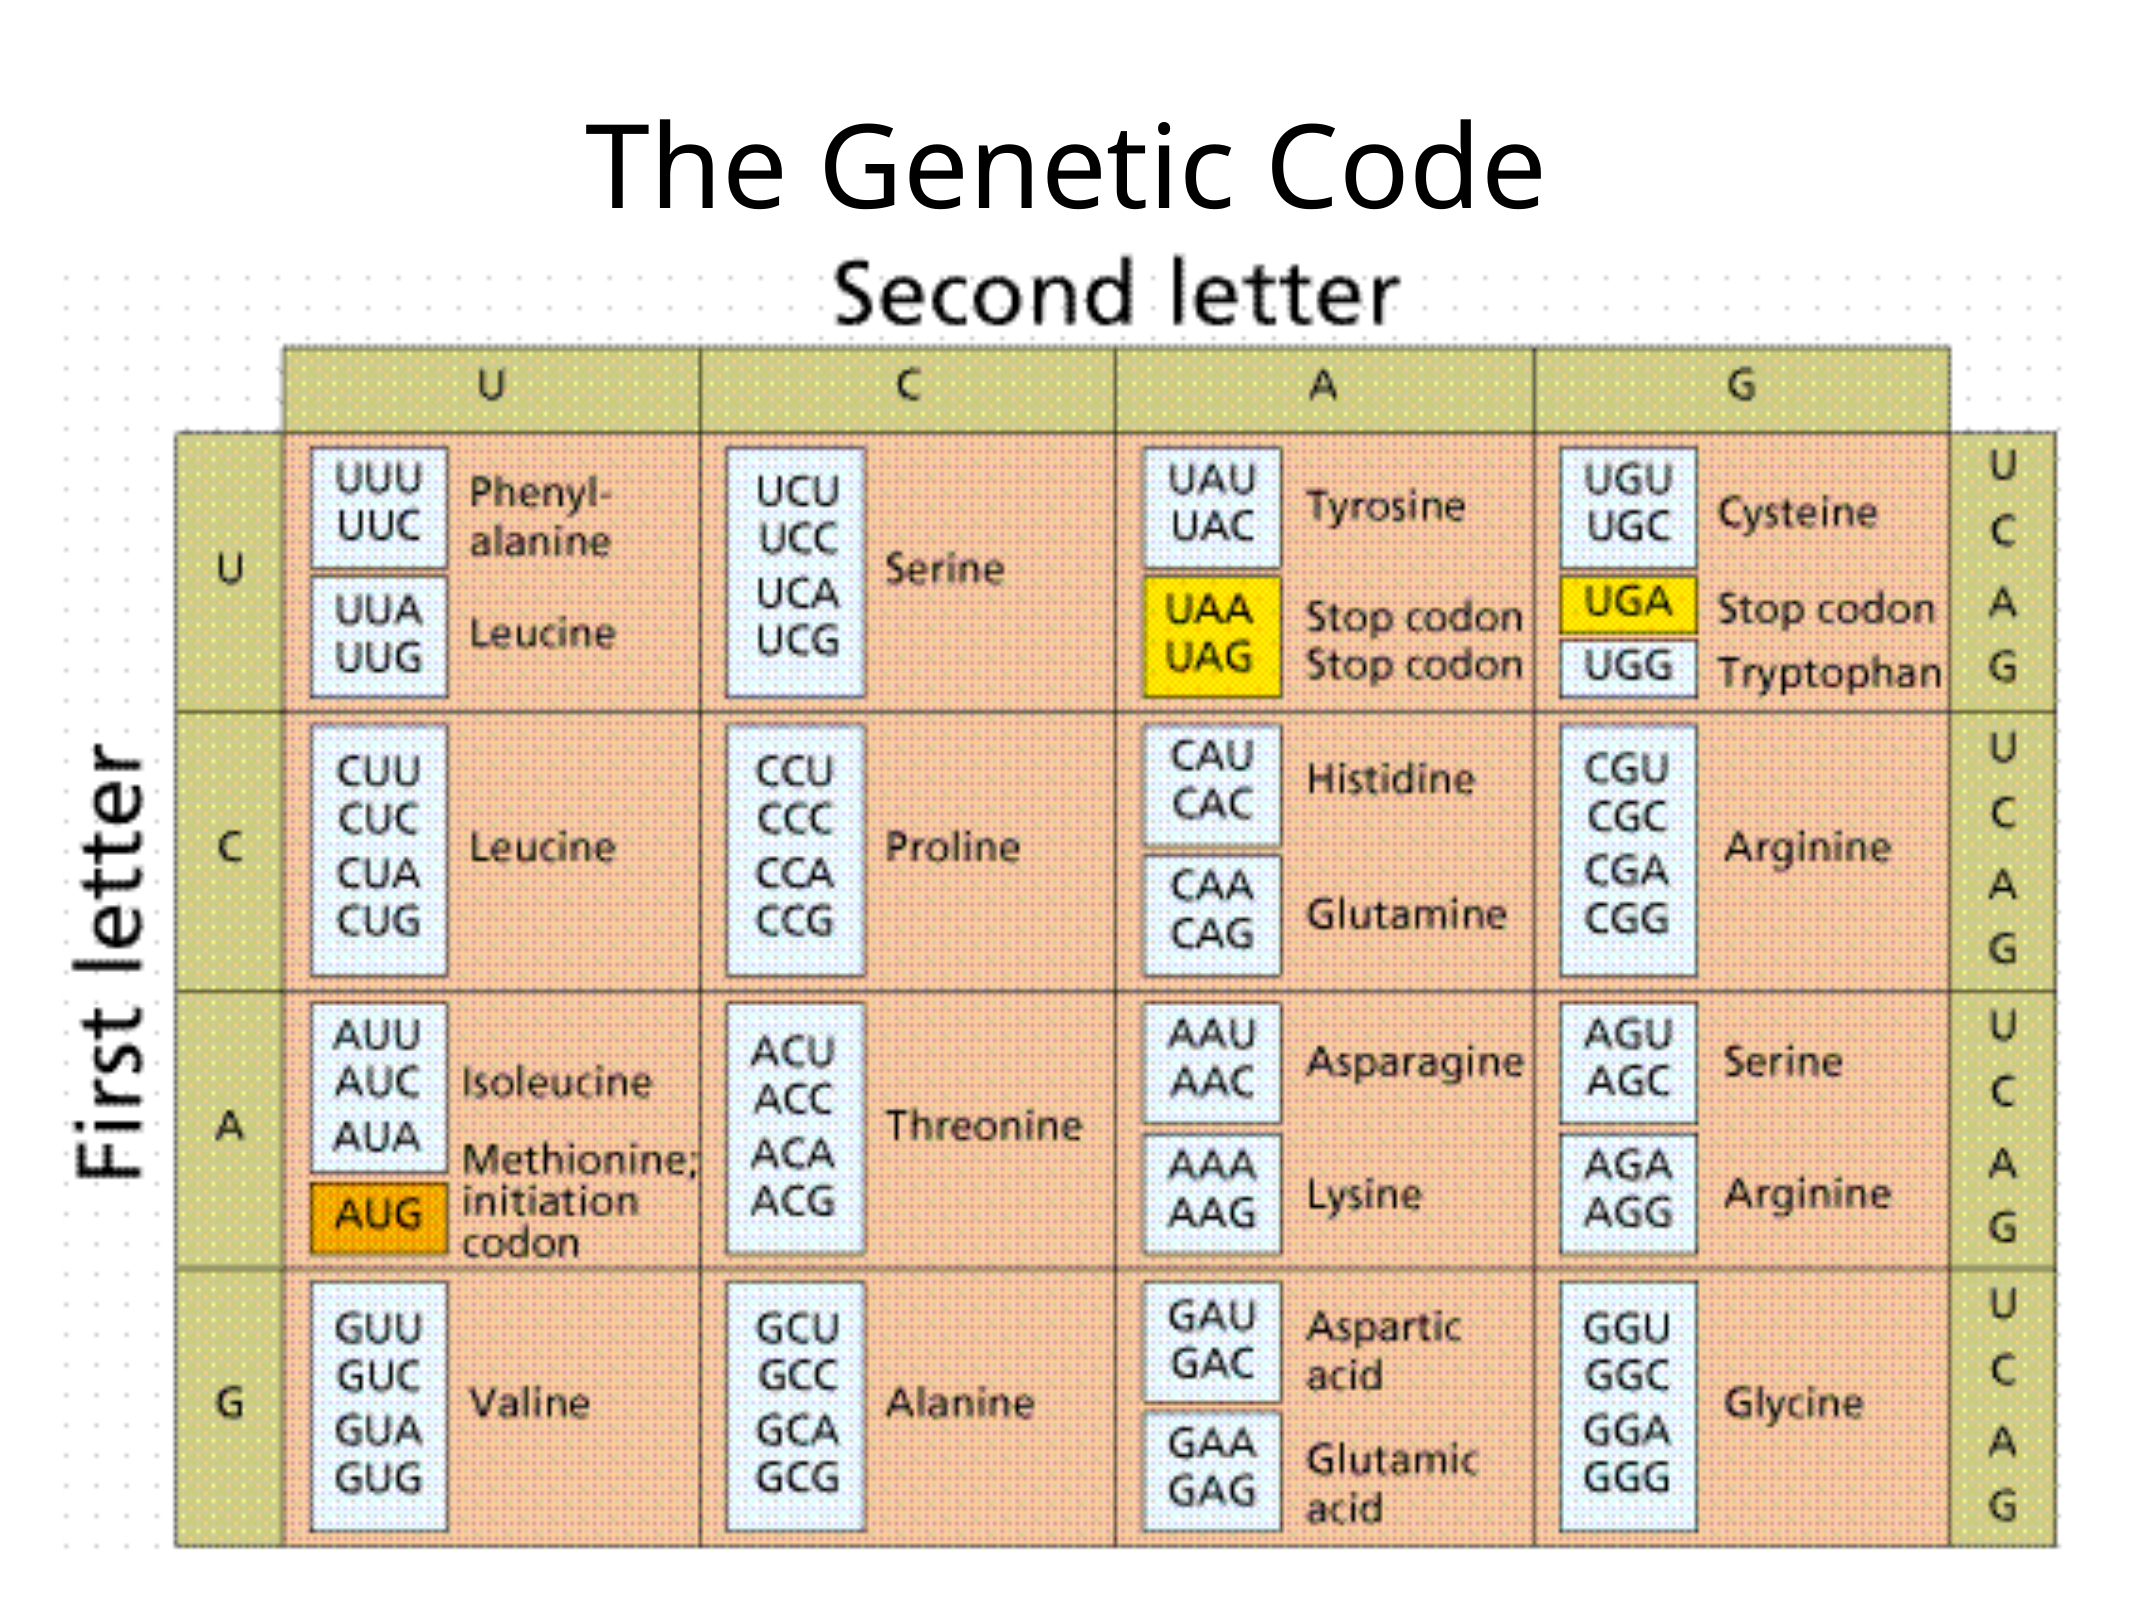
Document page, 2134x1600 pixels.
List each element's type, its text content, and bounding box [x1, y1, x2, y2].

picture [61, 250, 2066, 1557]
title The Genetic Code [155, 72, 1978, 243]
